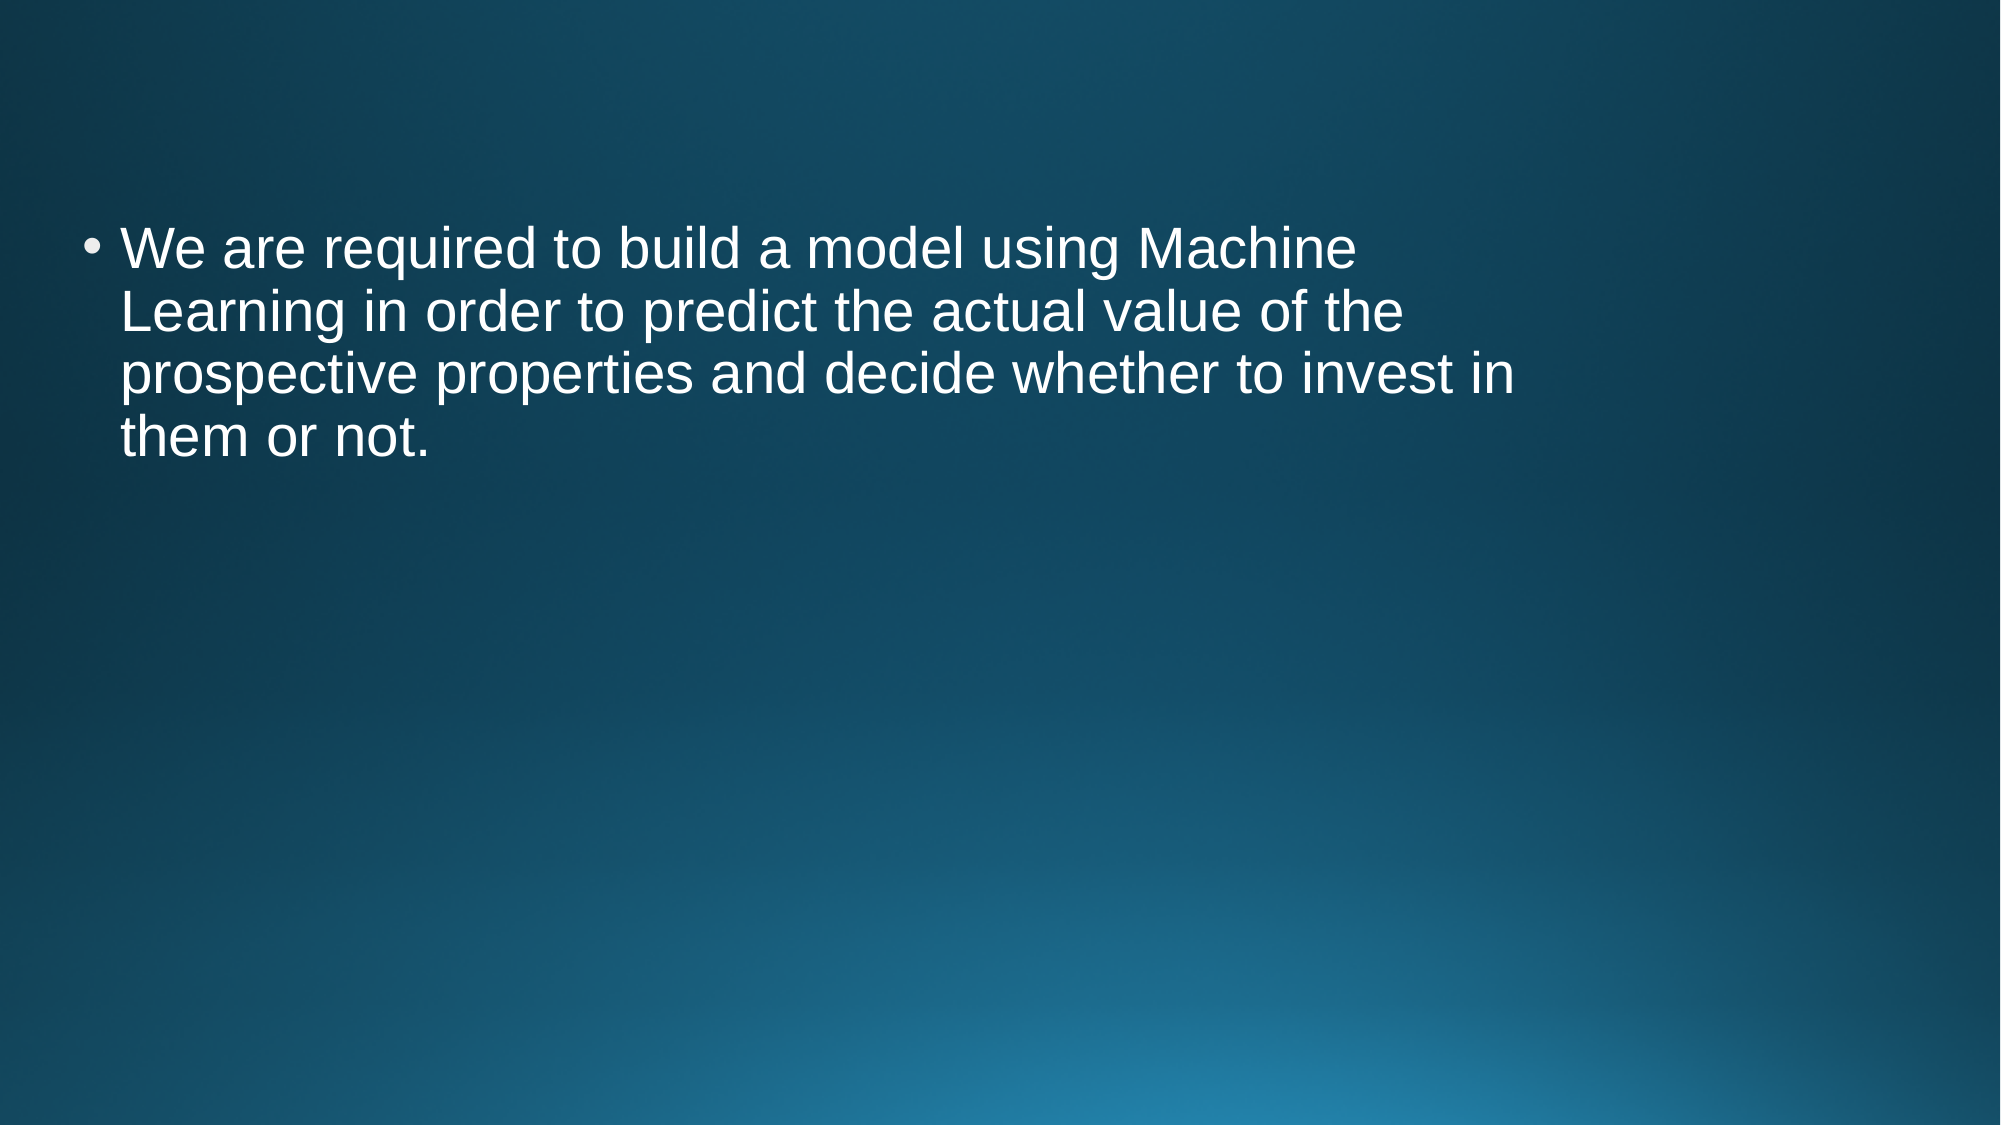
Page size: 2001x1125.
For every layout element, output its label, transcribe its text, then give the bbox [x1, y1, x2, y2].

list We are required to build a model using Machine Learning in order to predict the actual value of the prospective properties and decide whether to invest in them or not. [67, 210, 1561, 1014]
picture [0, 0, 2001, 1125]
